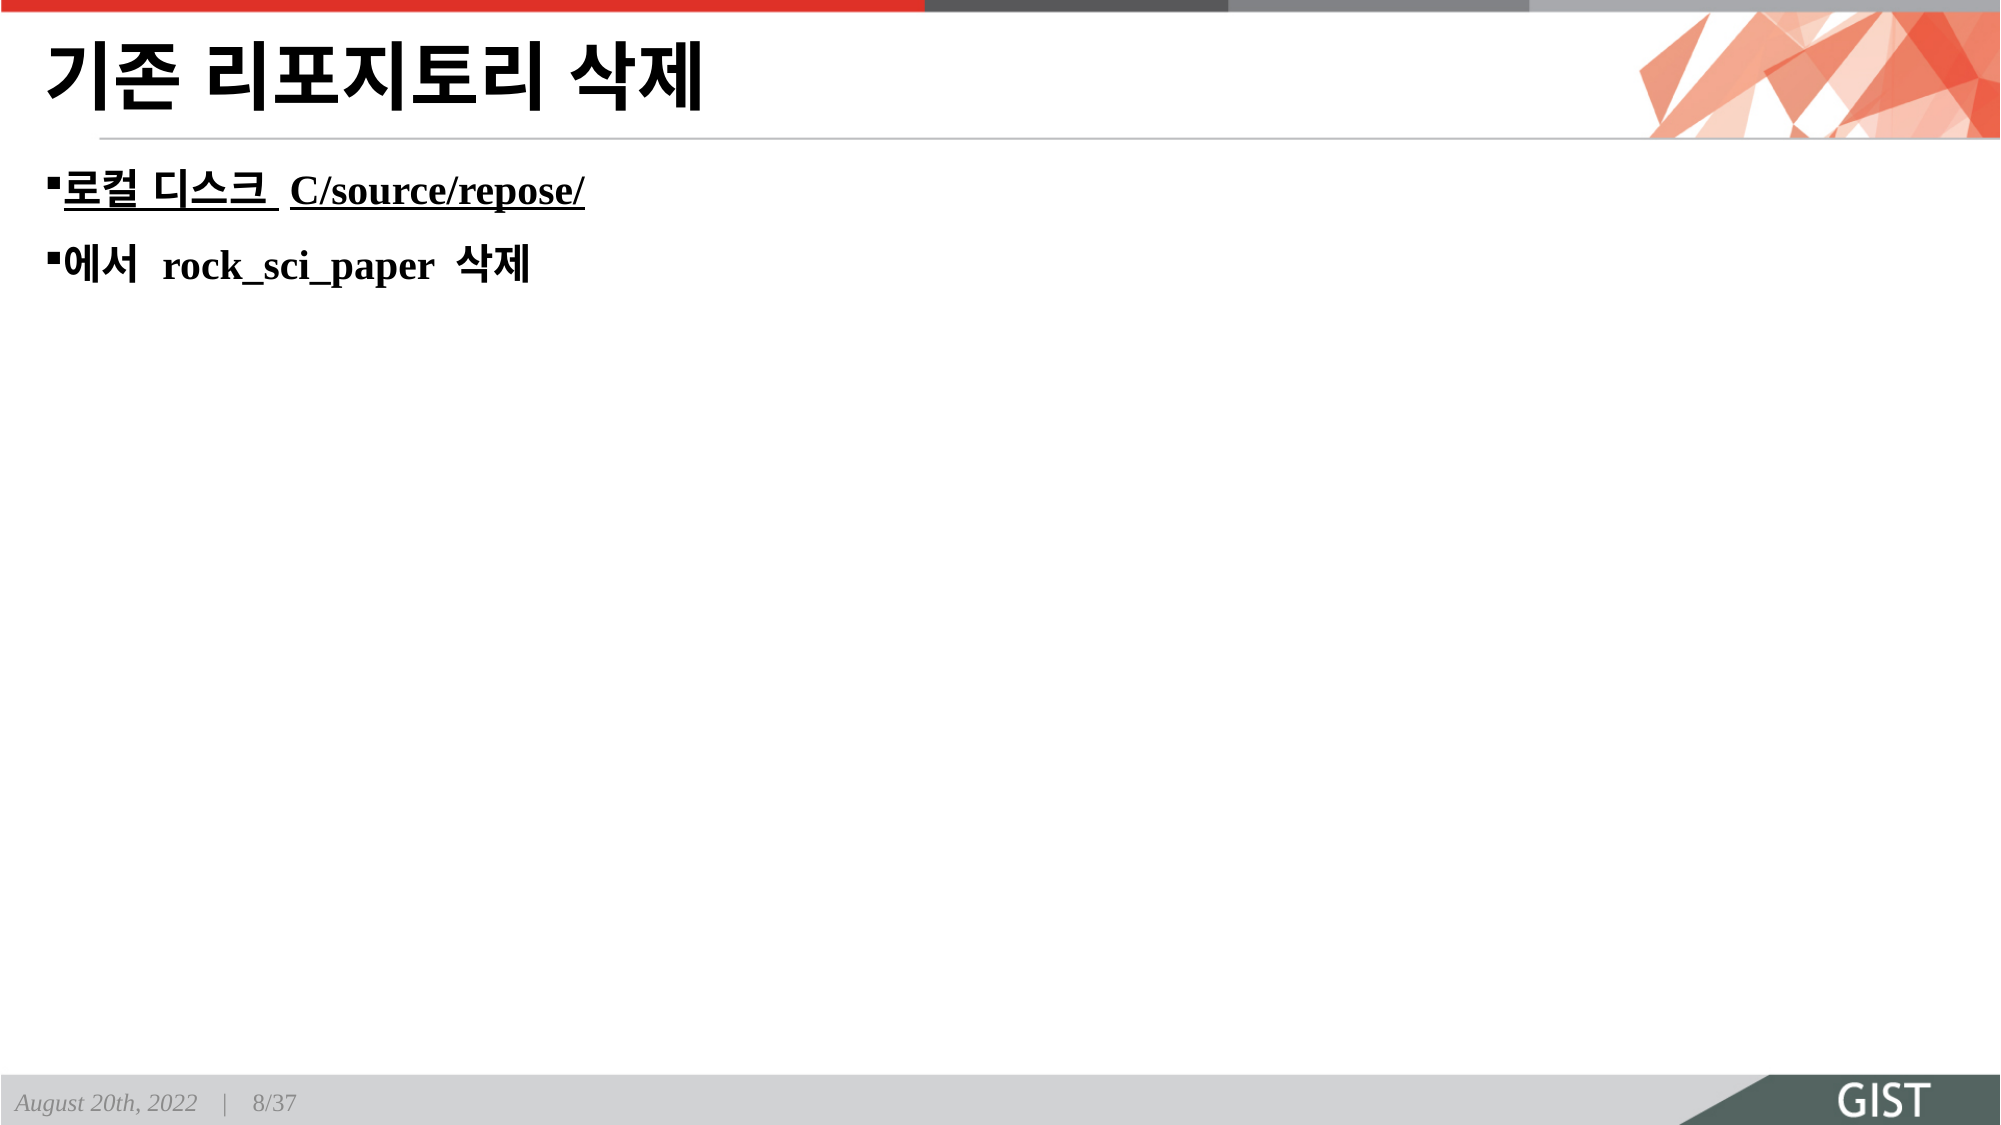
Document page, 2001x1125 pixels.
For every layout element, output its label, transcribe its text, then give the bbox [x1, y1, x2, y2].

picture [0, 0, 2000, 1125]
title 기존 리포지토리 삭제 [29, 21, 1971, 139]
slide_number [0, 1076, 450, 1125]
list 로컬 디스크 C/source/repose/ 에서 rock_sci_paper 삭제 [29, 155, 2000, 799]
